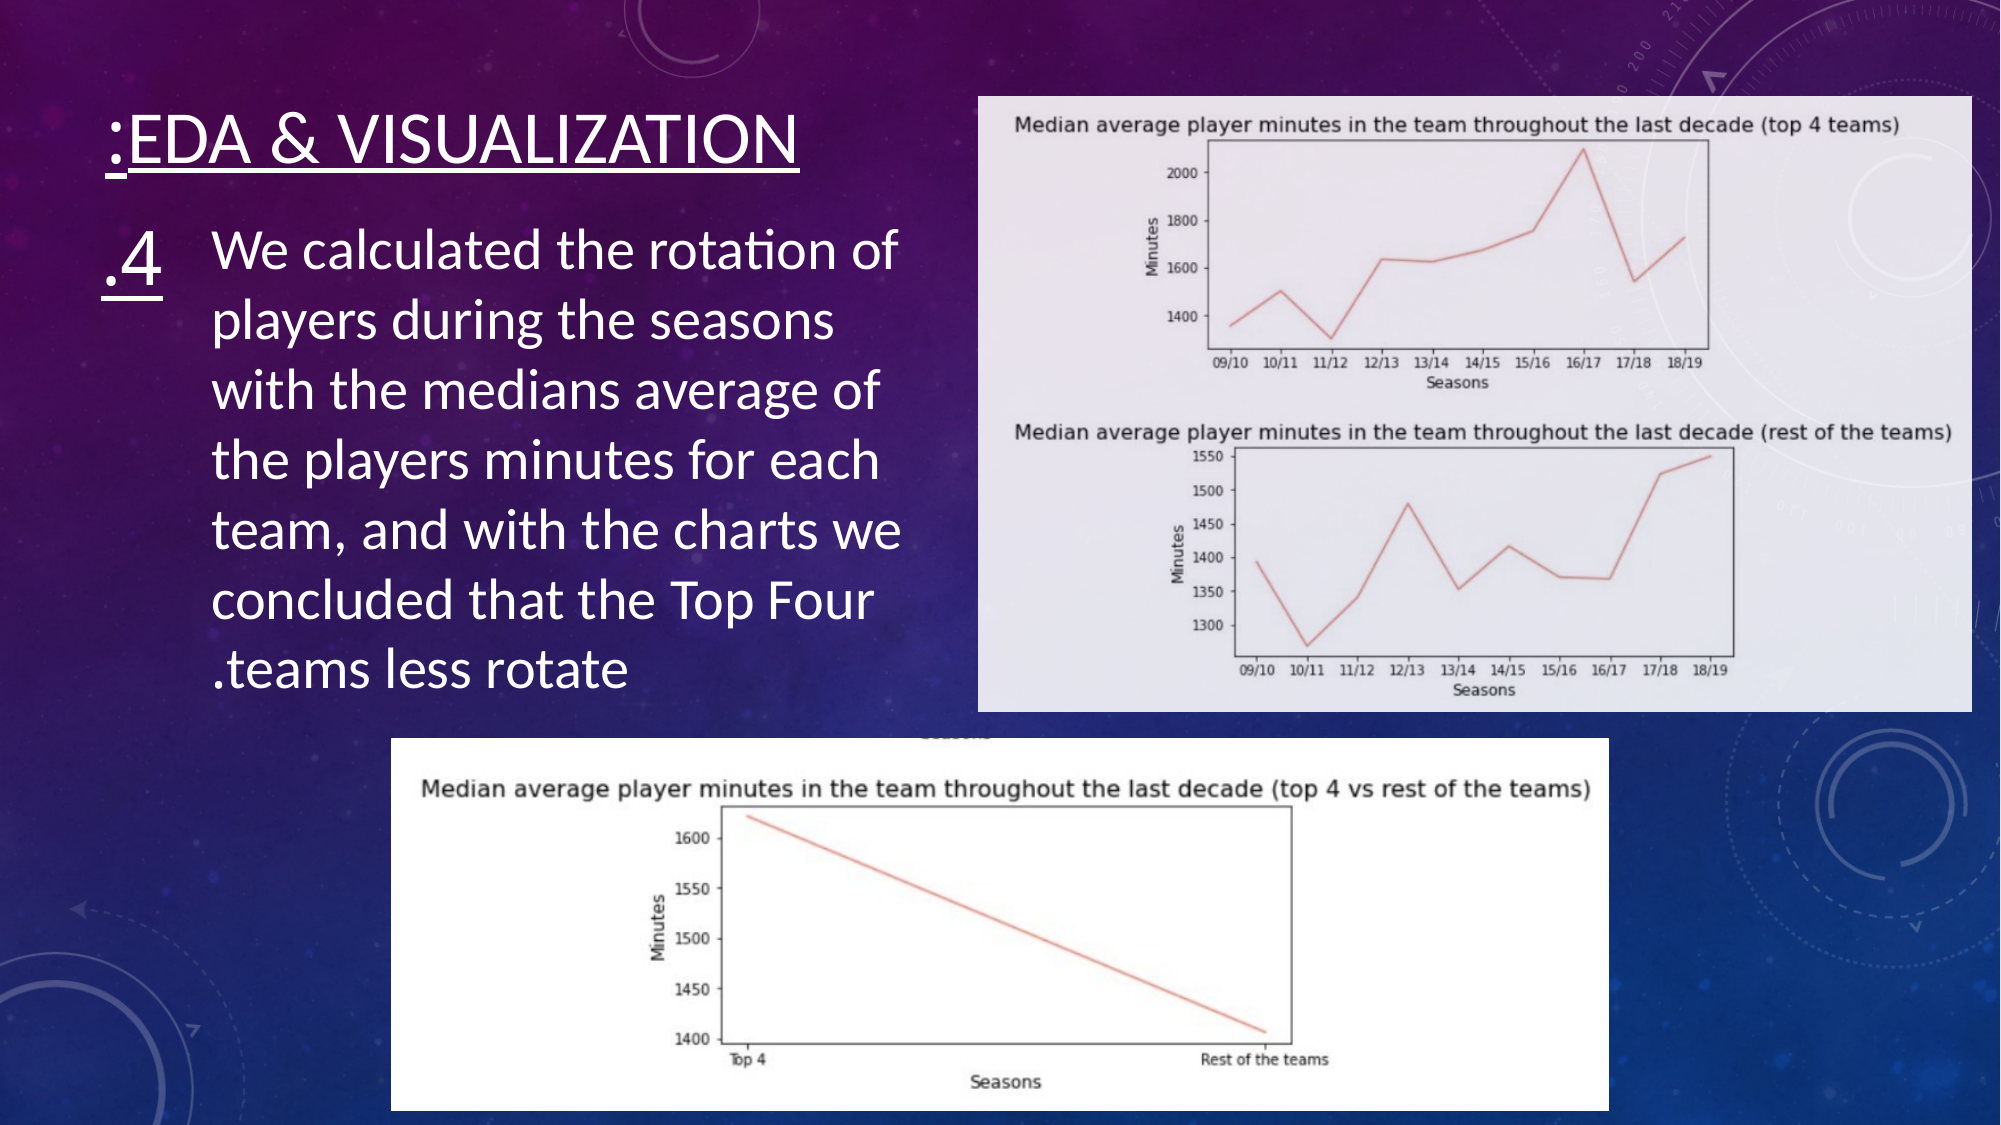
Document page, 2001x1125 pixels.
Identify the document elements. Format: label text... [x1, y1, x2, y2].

text_box We calculated the rotation of players during the seasons with the medians average of the players minutes for each team, and with the charts we concluded that the Top Four teams less rotate. [196, 203, 944, 709]
picture [0, 0, 2001, 1125]
text_box EDA & VISUALIZATION: [90, 80, 816, 186]
text_box 4. [86, 203, 178, 309]
